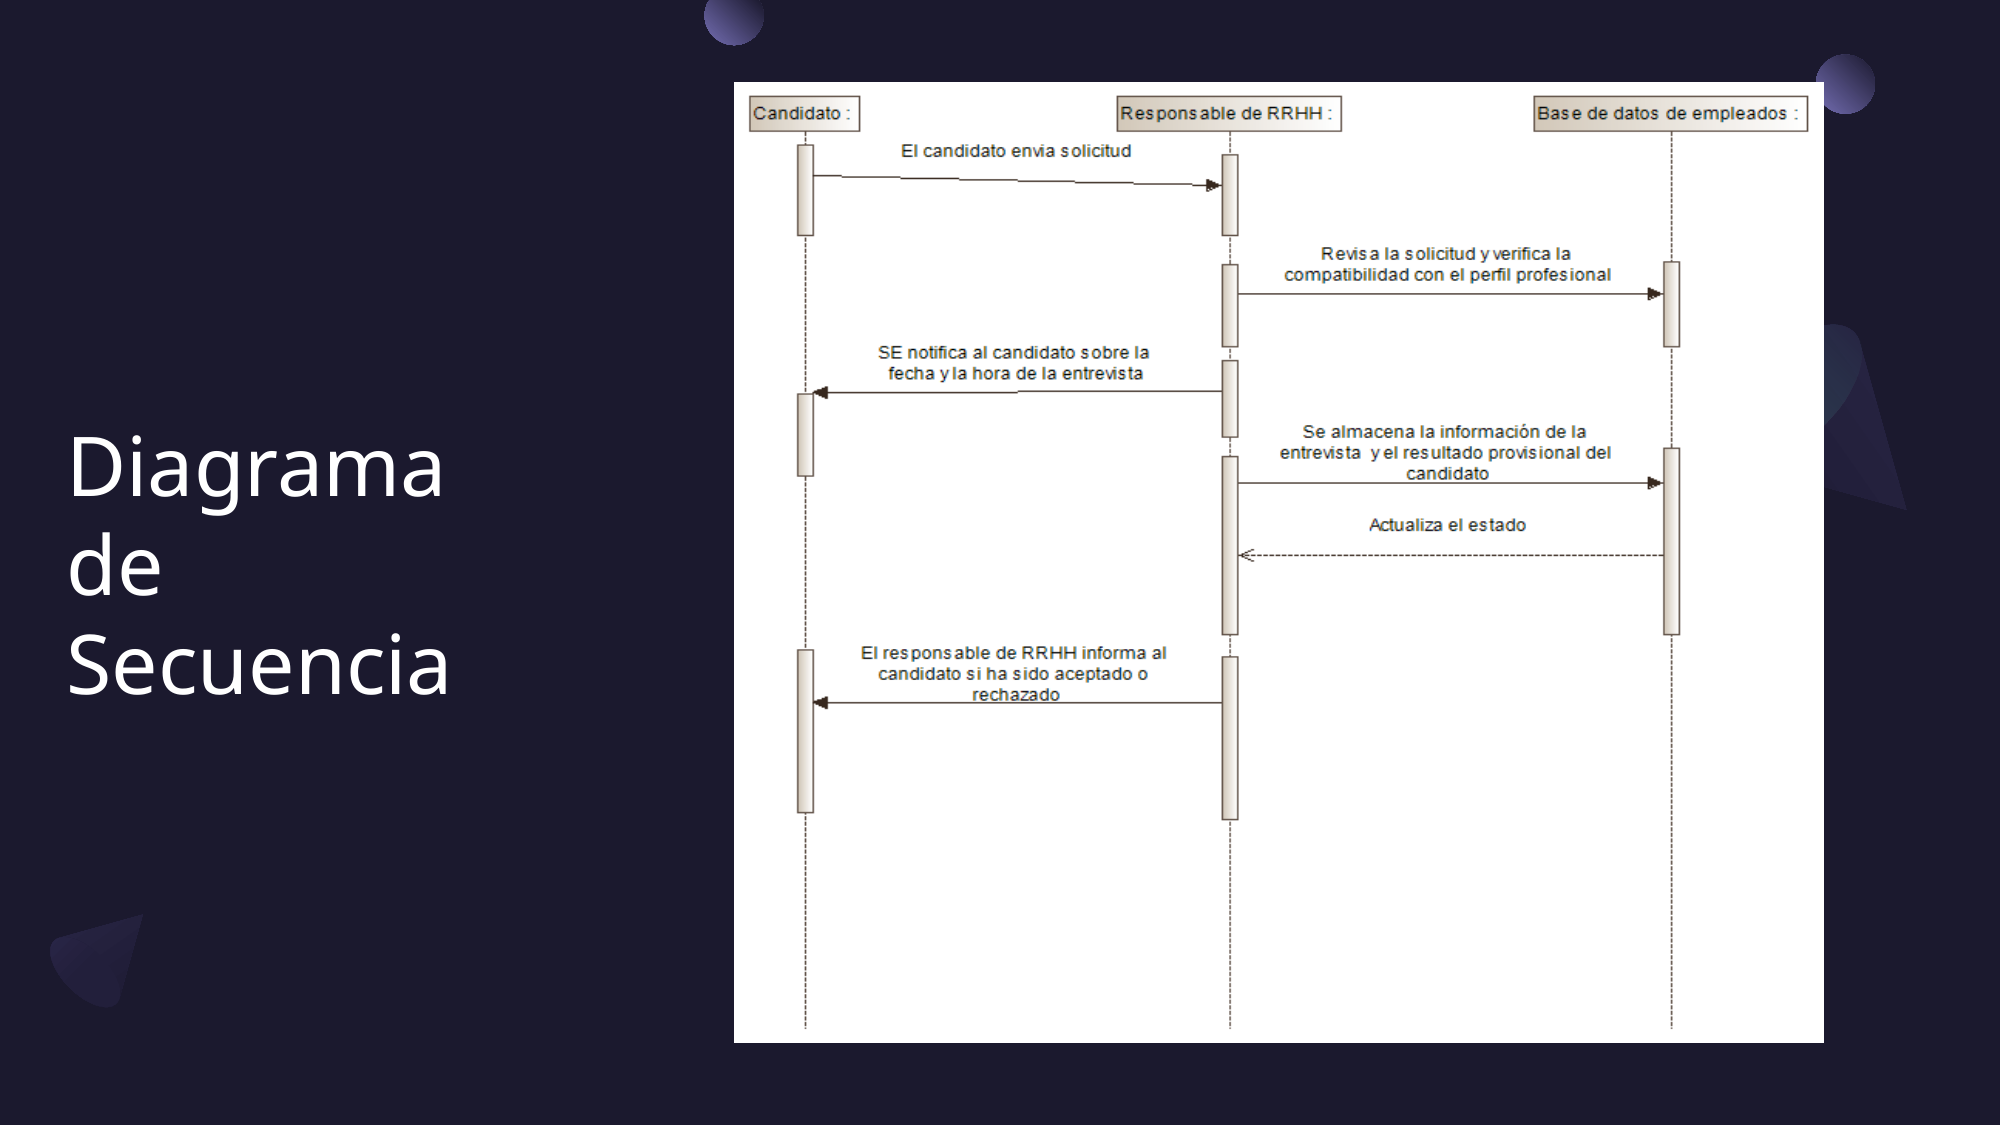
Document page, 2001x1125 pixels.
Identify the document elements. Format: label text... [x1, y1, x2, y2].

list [734, 82, 1824, 1044]
title Diagrama de Secuencia [66, 414, 554, 713]
